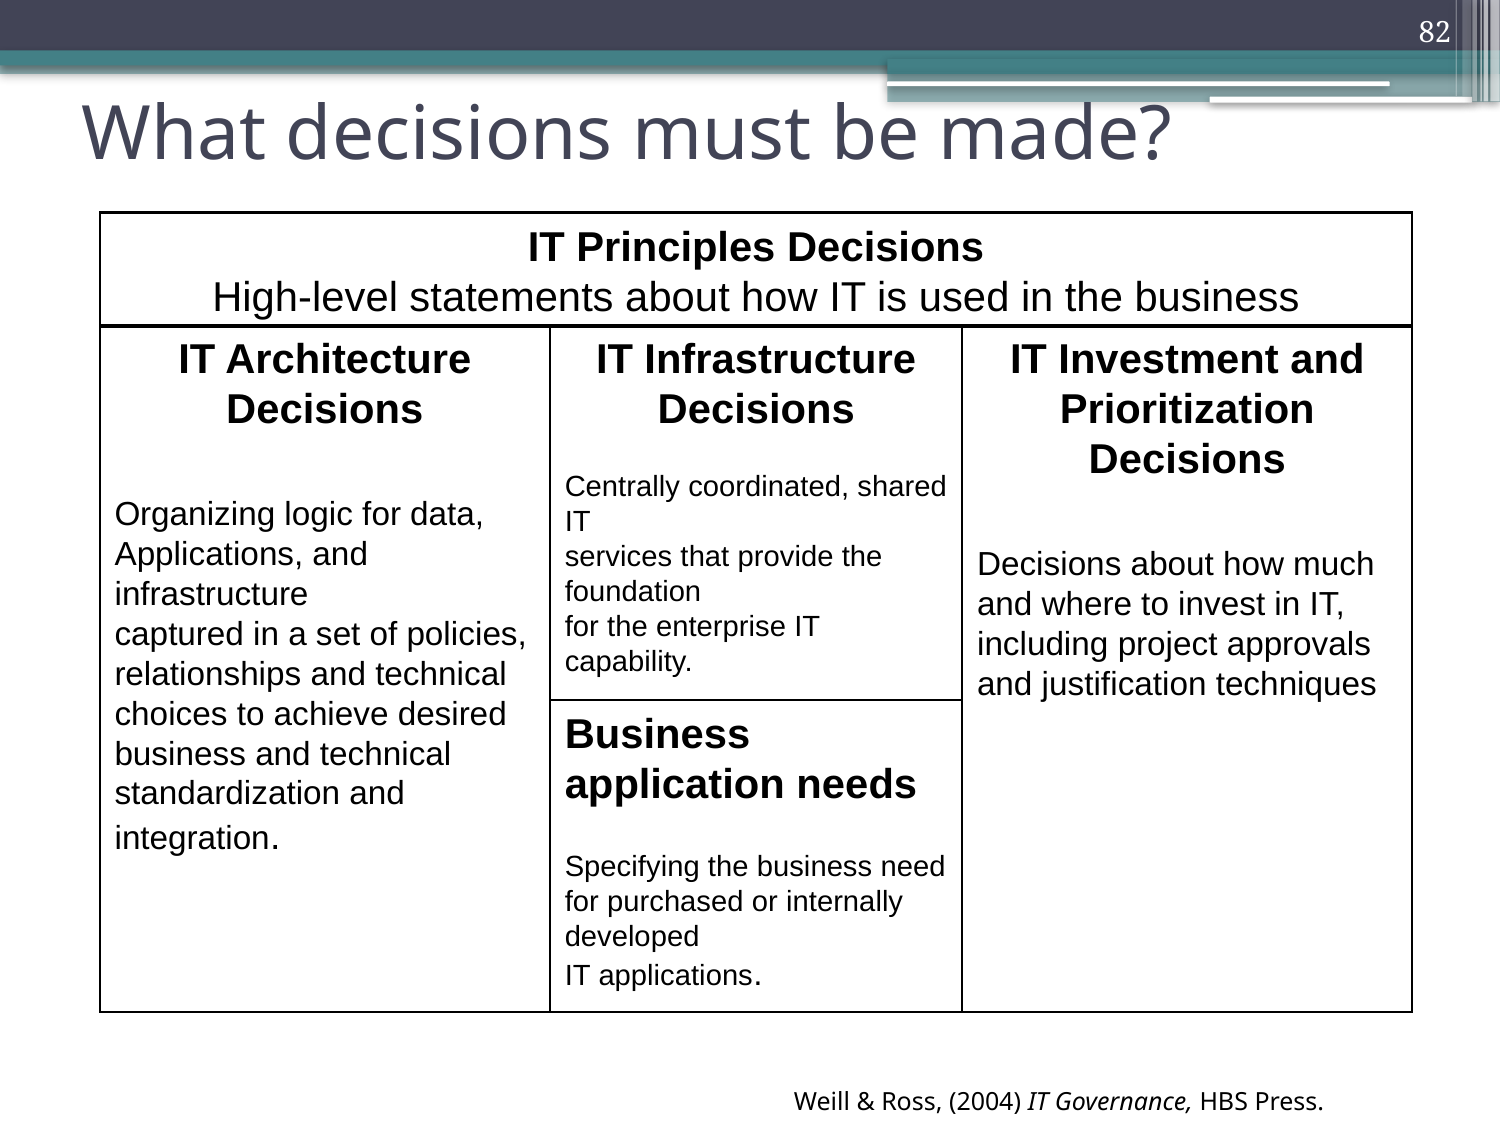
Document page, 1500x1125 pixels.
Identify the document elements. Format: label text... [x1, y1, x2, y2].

title What decisions must be made? [66, 60, 1413, 199]
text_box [99, 212, 1413, 1013]
text_box Weill & Ross, (2004) IT Governance, HBS Press. [779, 1078, 1340, 1123]
slide_number 82 [1340, 0, 1466, 61]
